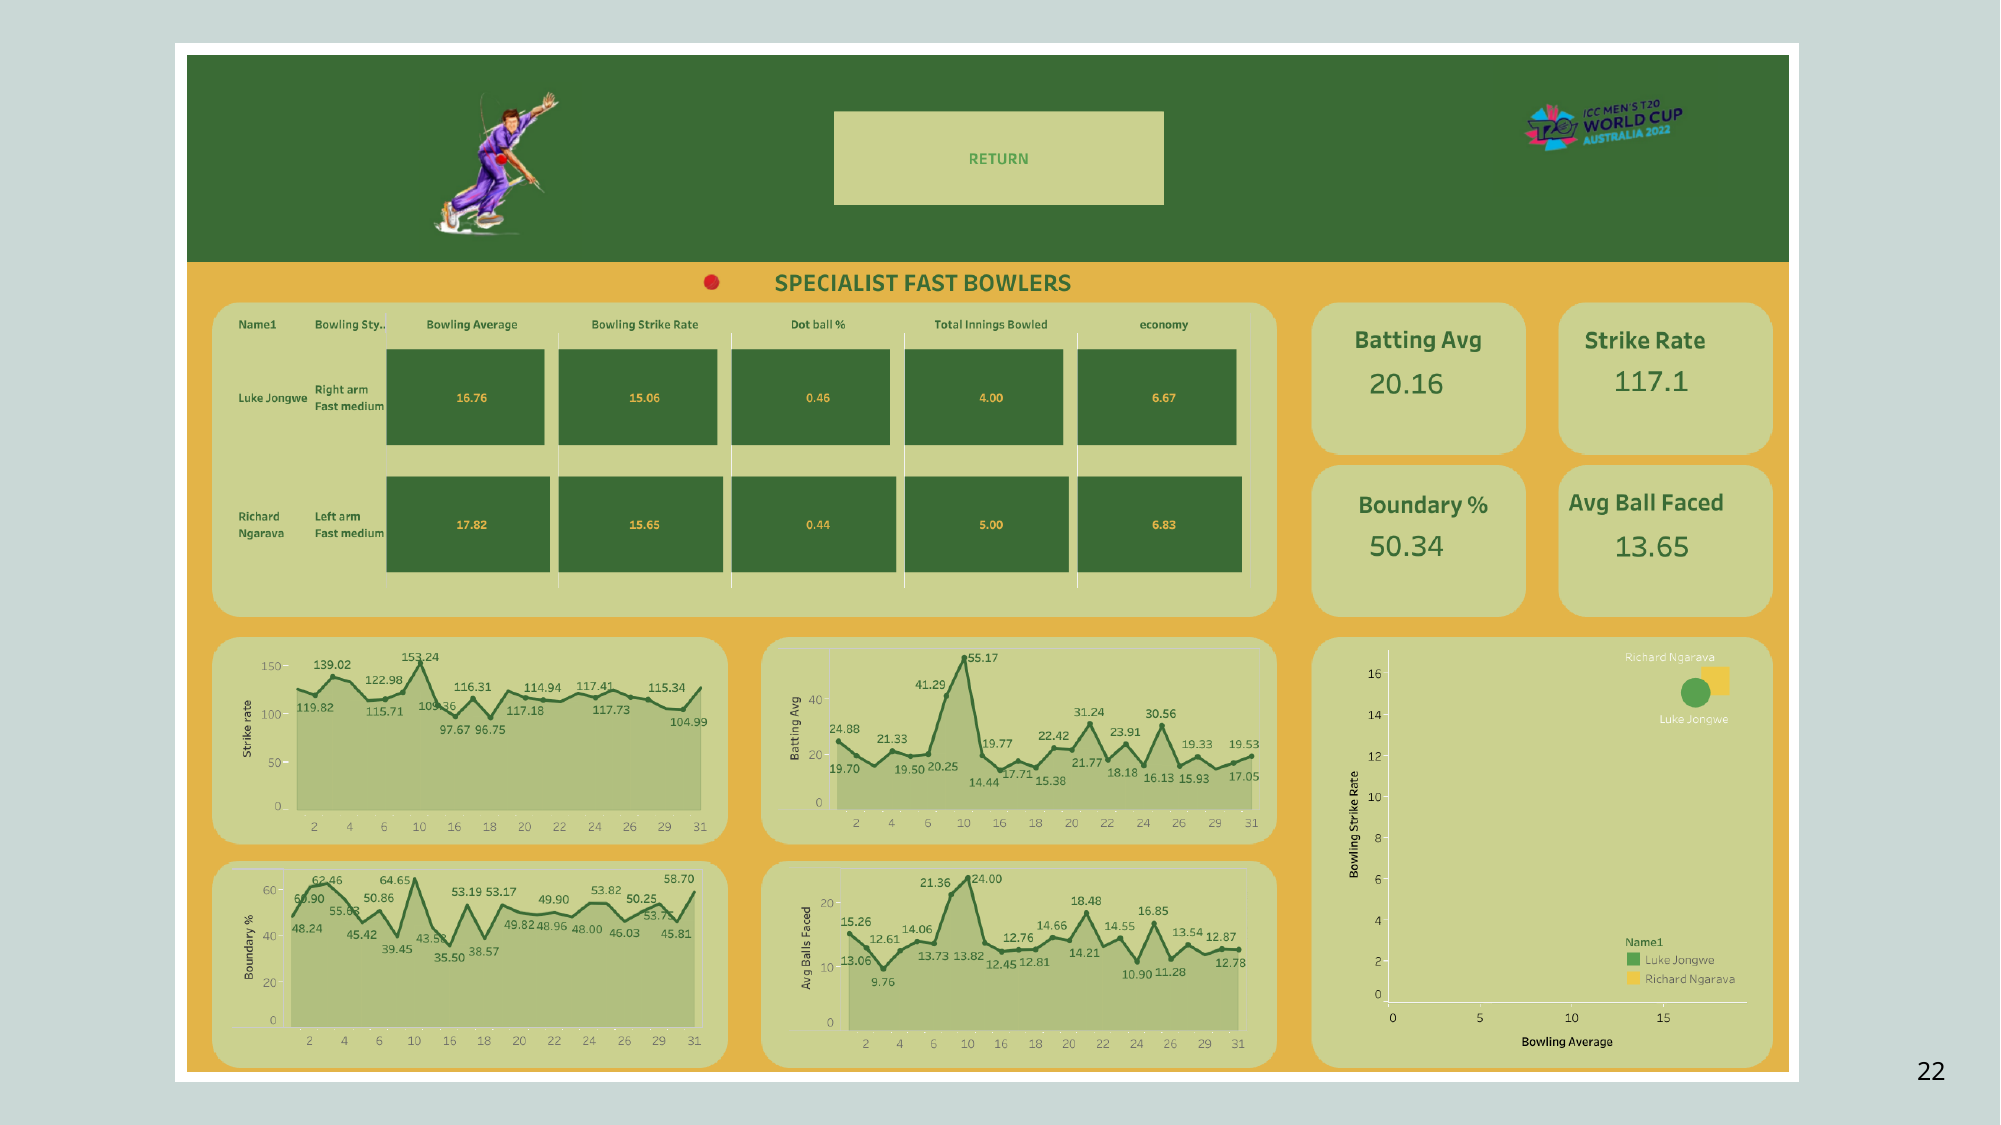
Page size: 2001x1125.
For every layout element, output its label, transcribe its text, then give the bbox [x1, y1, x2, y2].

slide_number 22 [1510, 1042, 1961, 1103]
picture [175, 43, 1799, 1082]
